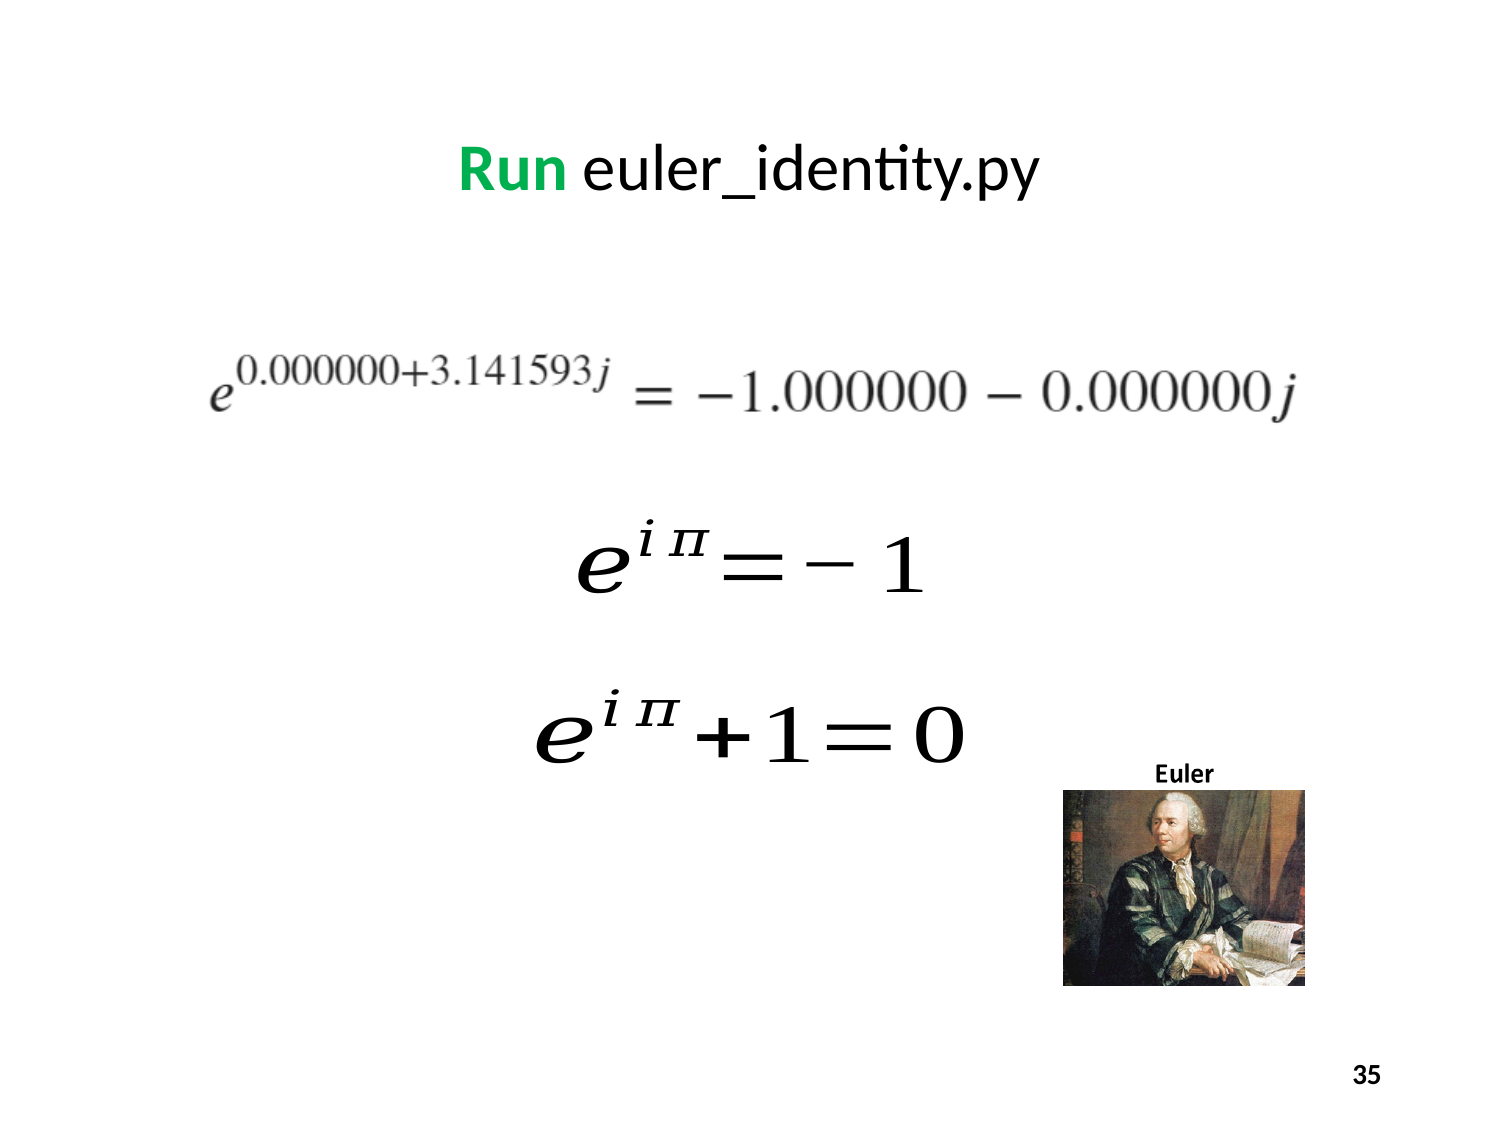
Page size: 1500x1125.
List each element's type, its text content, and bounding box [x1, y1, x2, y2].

title Run euler_identity.py [103, 59, 1397, 278]
picture [190, 333, 1310, 445]
slide_number 35 [1059, 1042, 1397, 1103]
picture [1063, 746, 1305, 987]
